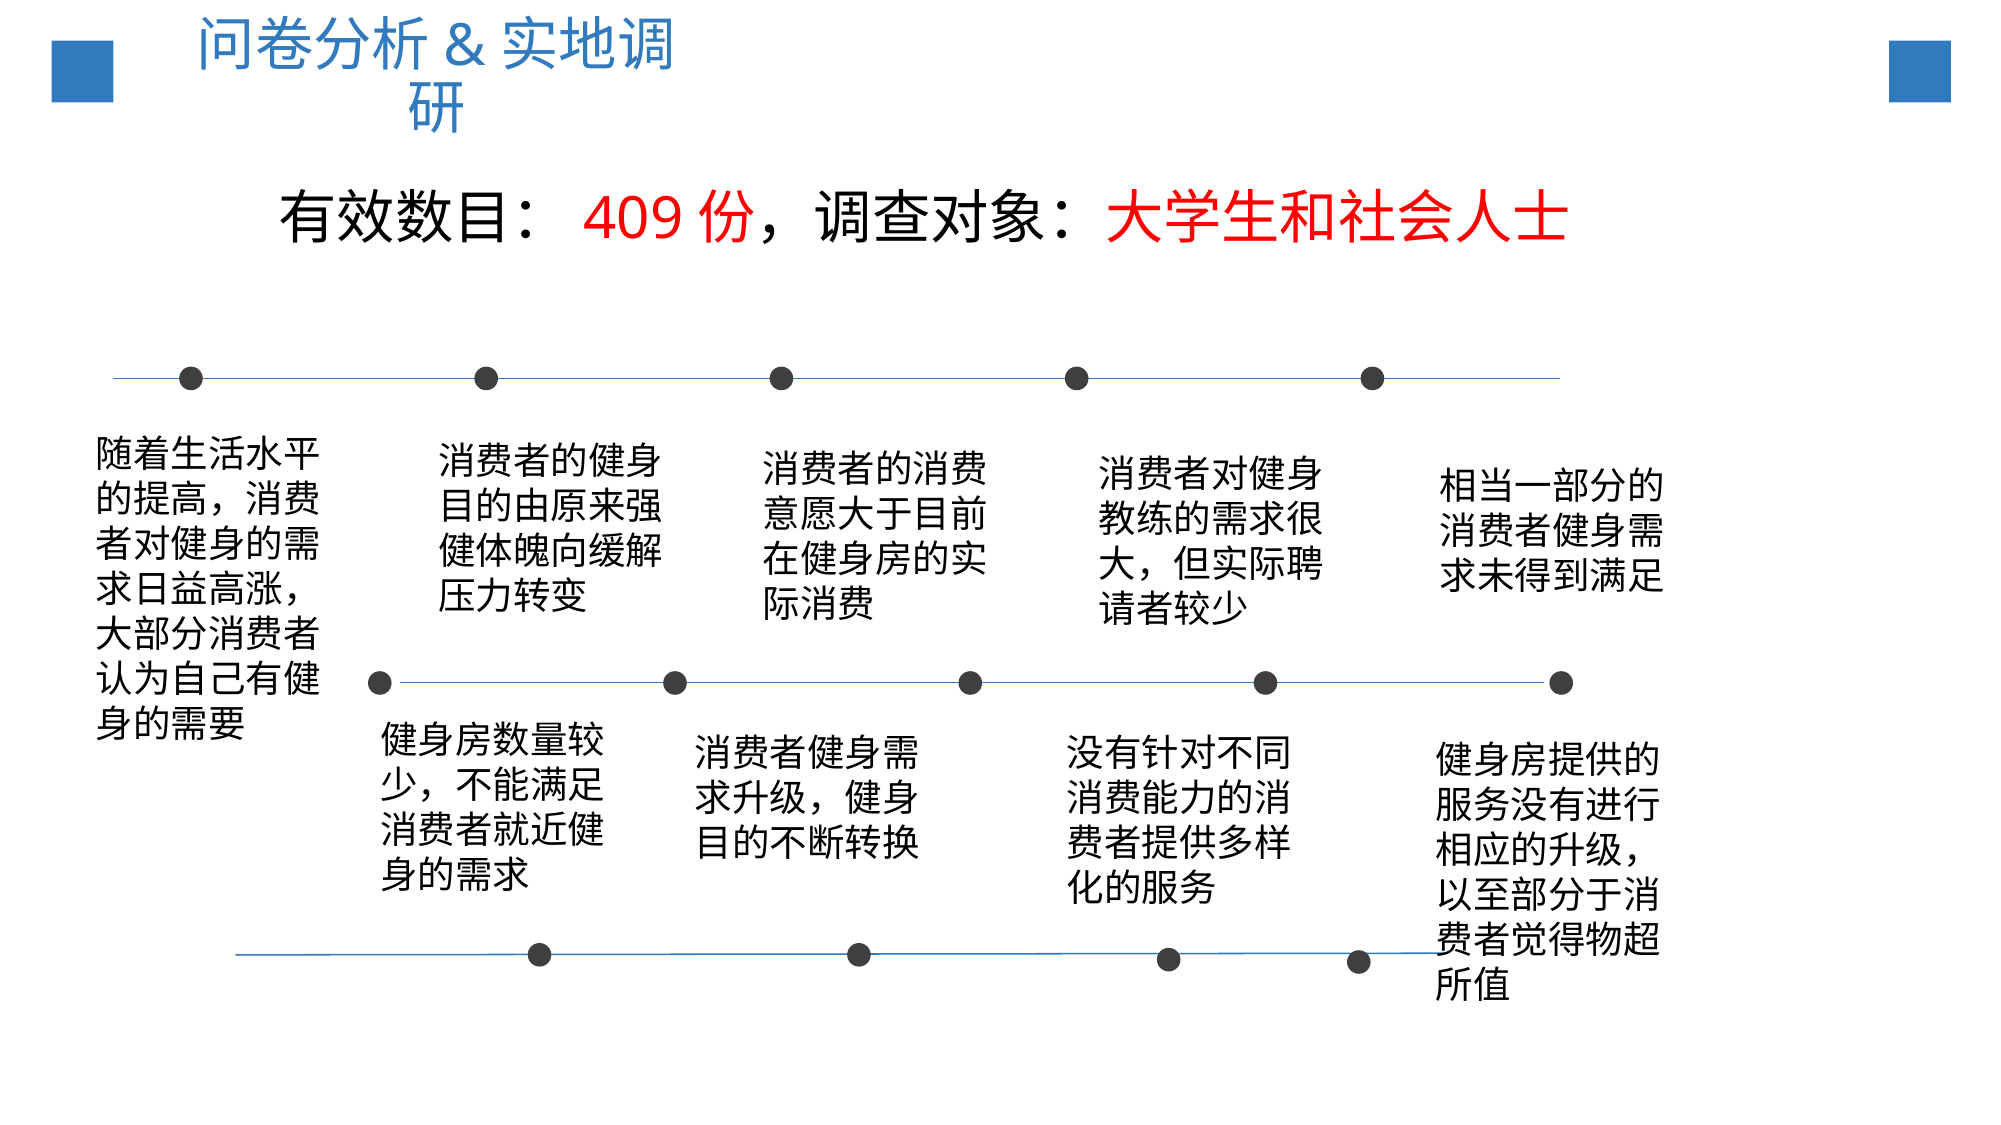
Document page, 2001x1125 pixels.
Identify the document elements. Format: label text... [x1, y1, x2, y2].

text_box 消费者对健身教练的需求很大，但实际聘请者较少 [1084, 442, 1347, 637]
text_box [473, 379, 499, 392]
text_box [768, 365, 795, 378]
text_box [1063, 379, 1090, 392]
text_box [846, 941, 872, 953]
text_box [1359, 379, 1386, 392]
title 问卷分析&实地调研 [179, 38, 694, 118]
text_box [366, 670, 393, 696]
text_box 健身房提供的服务没有进行相应的升级，以至部分于消费者觉得物超所值 [1421, 728, 1684, 1014]
text_box 随着生活水平的提高，消费者对健身的需求日益高涨，大部分消费者认为自己有健身的需要 [80, 422, 343, 753]
text_box [473, 365, 499, 378]
text_box [1157, 946, 1180, 953]
text_box 消费者的消费意愿大于目前在健身房的实际消费 [748, 437, 1011, 633]
text_box [1063, 365, 1090, 378]
text_box 相当一部分的消费者健身需求未得到满足 [1425, 454, 1687, 605]
text_box [1252, 670, 1279, 682]
text_box [1359, 365, 1386, 378]
text_box [526, 941, 553, 953]
text_box 健身房数量较少，不能满足消费者就近健身的需求 [365, 709, 628, 904]
text_box [178, 365, 204, 378]
text_box [1252, 683, 1279, 696]
text_box 消费者的健身目的由原来强健体魄向缓解压力转变 [423, 430, 686, 625]
text_box [1349, 949, 1368, 953]
text_box [957, 683, 984, 696]
text_box 消费者健身需求升级，健身目的不断转换 [679, 721, 942, 871]
text_box [1155, 955, 1182, 973]
text_box 有效数目：409份，调查对象：大学生和社会人士 [227, 172, 1623, 258]
text_box [1345, 955, 1372, 975]
text_box [957, 670, 984, 682]
text_box 没有针对不同消费能力的消费者提供多样化的服务 [1051, 721, 1314, 916]
text_box [526, 955, 553, 968]
text_box [846, 955, 872, 968]
text_box [662, 670, 688, 682]
text_box [768, 379, 795, 392]
text_box [1548, 670, 1575, 696]
text_box [178, 379, 204, 392]
text_box [662, 683, 688, 696]
